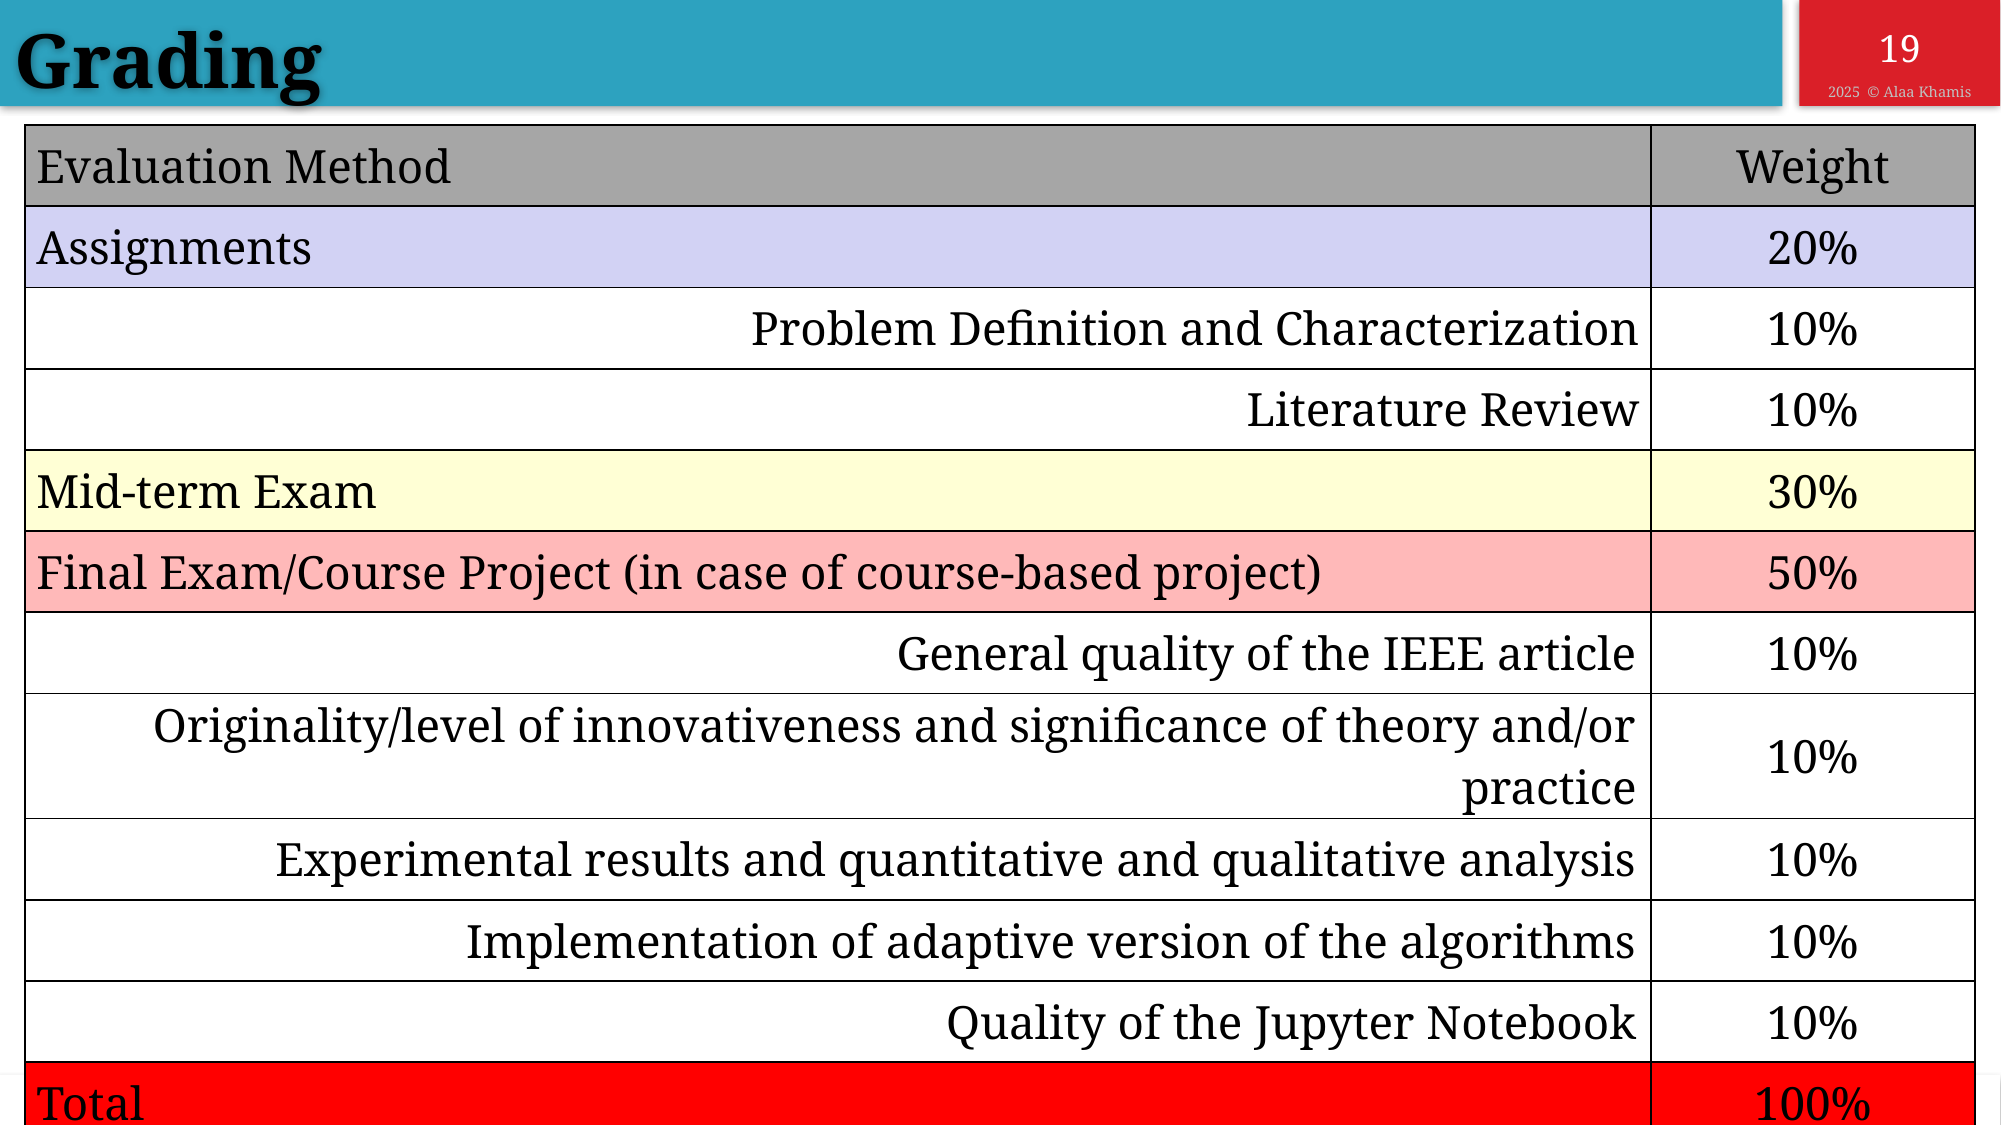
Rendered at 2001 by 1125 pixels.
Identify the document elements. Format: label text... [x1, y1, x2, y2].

text_box Grading [0, 0, 1753, 110]
table_cell 100% [1652, 1063, 1974, 1125]
table_cell 10% [1652, 694, 1974, 818]
table_cell General quality of the IEEE article [26, 613, 1650, 693]
table_cell 10% [1652, 288, 1974, 368]
table_cell Quality of the Jupyter Notebook [26, 982, 1650, 1061]
table_cell 10% [1652, 819, 1974, 899]
table_cell 20% [1652, 207, 1974, 287]
table_cell 30% [1652, 451, 1974, 530]
table_cell Literature Review [26, 370, 1650, 449]
table_cell 50% [1652, 532, 1974, 611]
table_header Weight [1652, 126, 1974, 205]
table_cell 10% [1652, 613, 1974, 693]
table_cell Problem Definition and Characterization [26, 288, 1650, 368]
table_cell 10% [1652, 901, 1974, 980]
table_cell Experimental results and quantitative and qualitative analysis [26, 819, 1650, 899]
table_cell Assignments [26, 207, 1650, 287]
table_cell 10% [1652, 370, 1974, 449]
table_cell Mid-term Exam [26, 451, 1650, 530]
table_cell Total [26, 1063, 1650, 1125]
table_cell Originality/level of innovativeness and significance of theory and/or practice [26, 694, 1650, 818]
table_cell Implementation of adaptive version of the algorithms [26, 901, 1650, 980]
table_cell 10% [1652, 982, 1974, 1061]
table_cell Final Exam/Course Project (in case of course-based project) [26, 532, 1650, 611]
table_header Evaluation Method [26, 126, 1650, 205]
